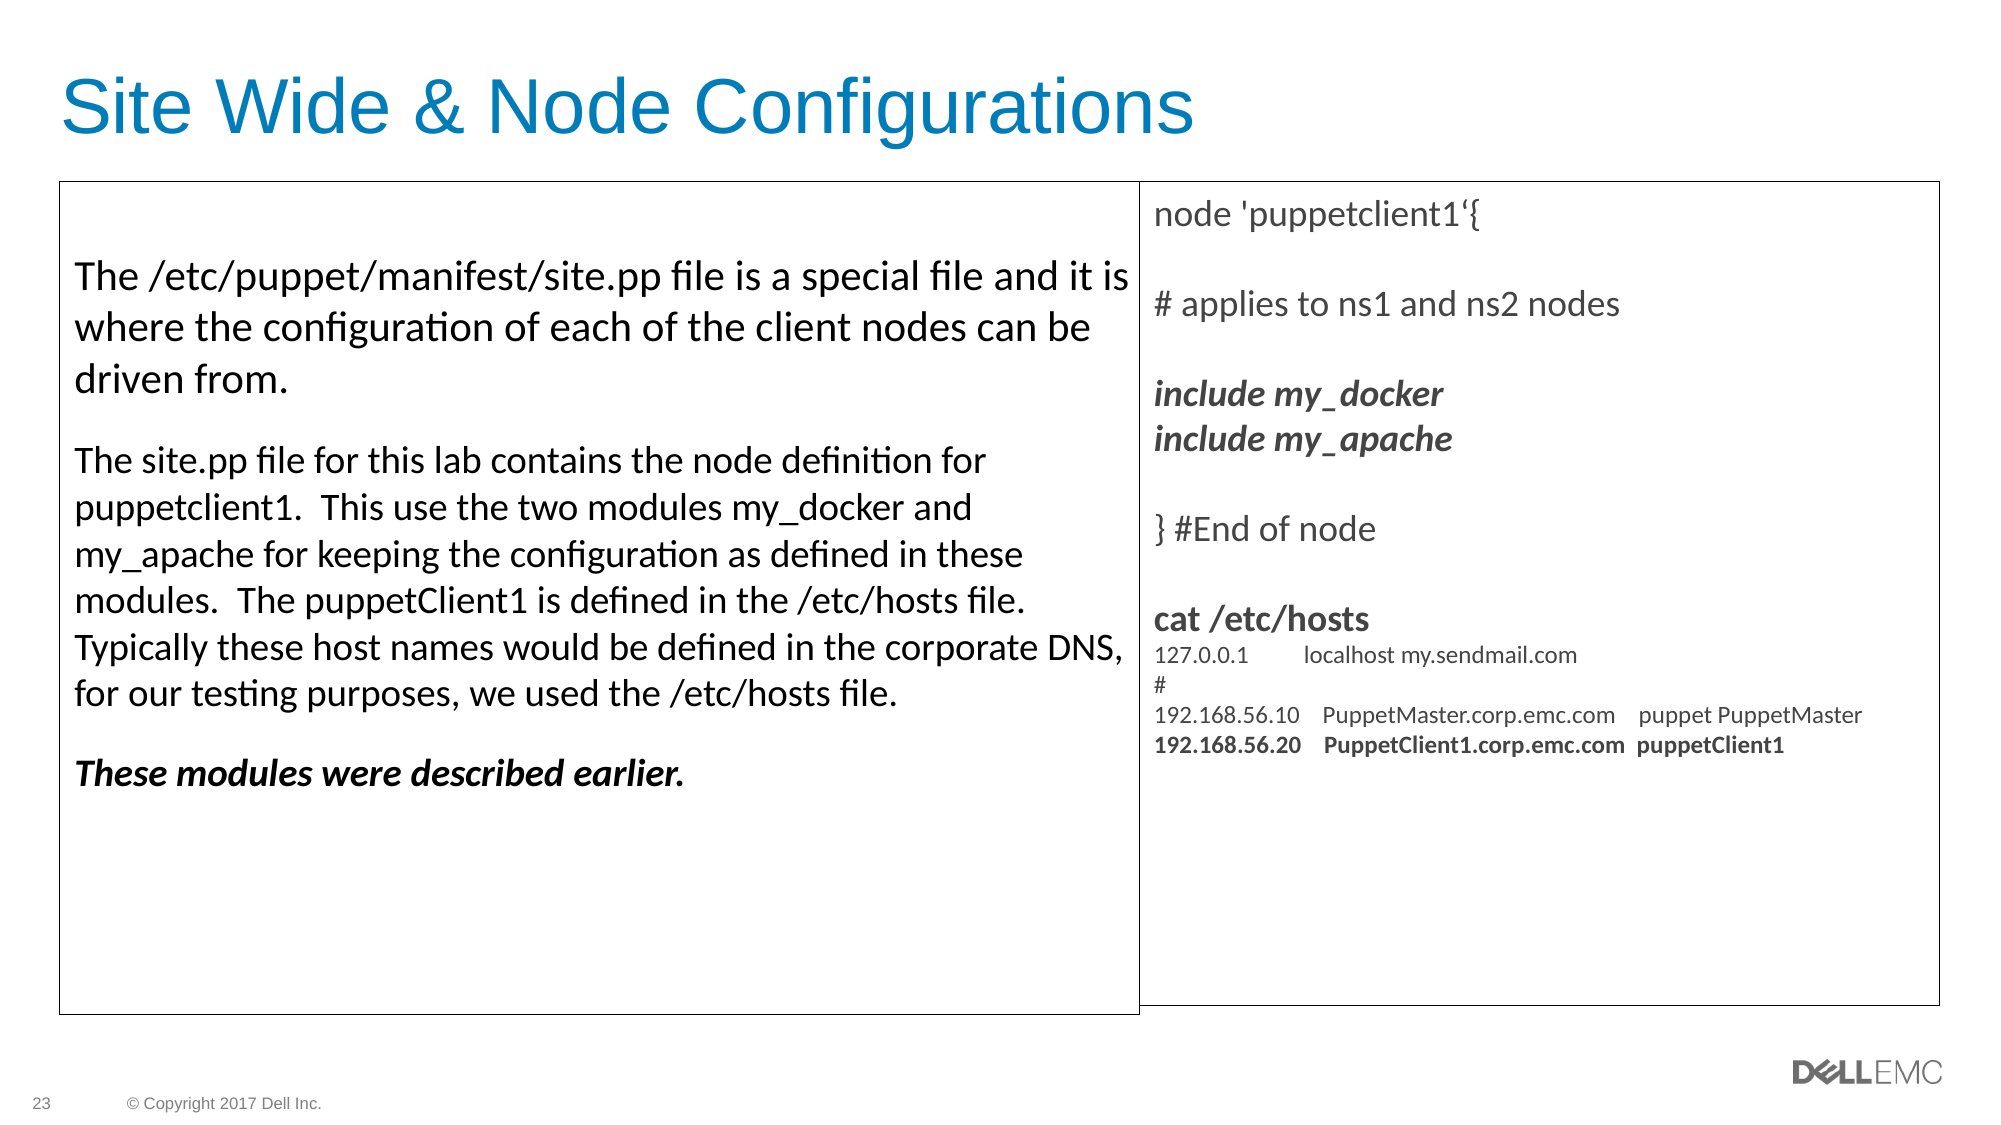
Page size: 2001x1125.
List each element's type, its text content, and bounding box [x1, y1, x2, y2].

title Site Wide & Node Configurations [60, 59, 1800, 181]
picture [1793, 1058, 1942, 1085]
text_box node 'puppetclient1‘{ # applies to ns1 and ns2 nodes include my_docker include my_apache } #End of node cat /etc/hosts 127.0.0.1 localhost my.sendmail.com # 192.168.56.10 PuppetMaster.corp.emc.com puppet PuppetMaster 192.168.56.20 PuppetClient1.corp.emc.com puppetClient1 [1139, 181, 1940, 1006]
list The /etc/puppet/manifest/site.pp file is a special file and it is where the configuration of each of the client nodes can be driven from. The site.pp file for this lab contains the node definition for puppetclient1. This use the two modules my_docker and my_apache for keeping the configuration as defined in these modules. The puppetClient1 is defined in the /etc/hosts file. Typically these host names would be defined in the corporate DNS, for our testing purposes, we used the /etc/hosts file. These modules were described earlier. [59, 181, 1140, 1015]
